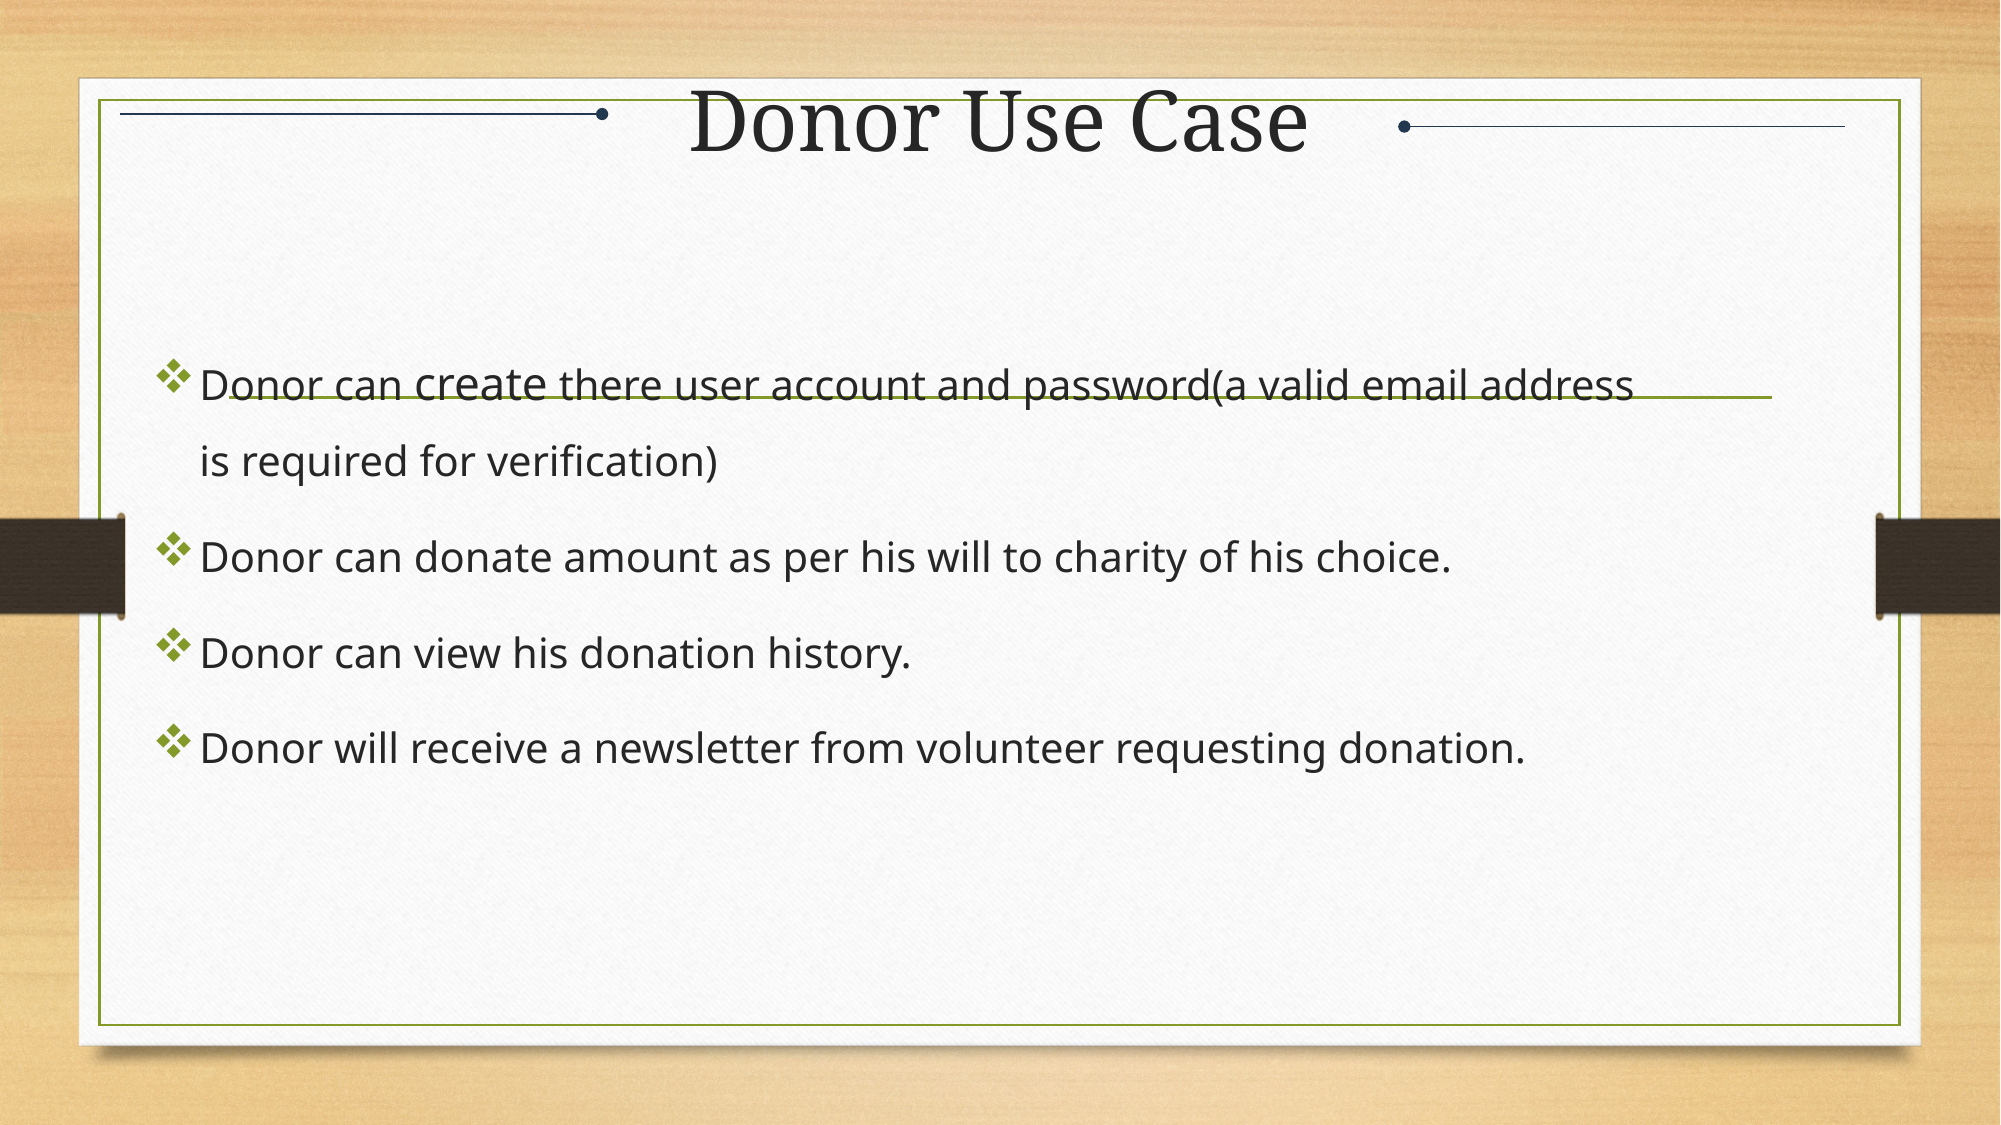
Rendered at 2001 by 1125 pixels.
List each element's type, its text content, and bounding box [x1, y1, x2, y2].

list Donor can create there user account and password(a valid email address is required for verification) Donor can donate amount as per his will to charity of his choice. Donor can view his donation history. Donor will receive a newsletter from volunteer requesting donation. [137, 319, 1685, 790]
picture [0, 0, 2001, 1125]
title Donor Use Case [137, 59, 1863, 177]
